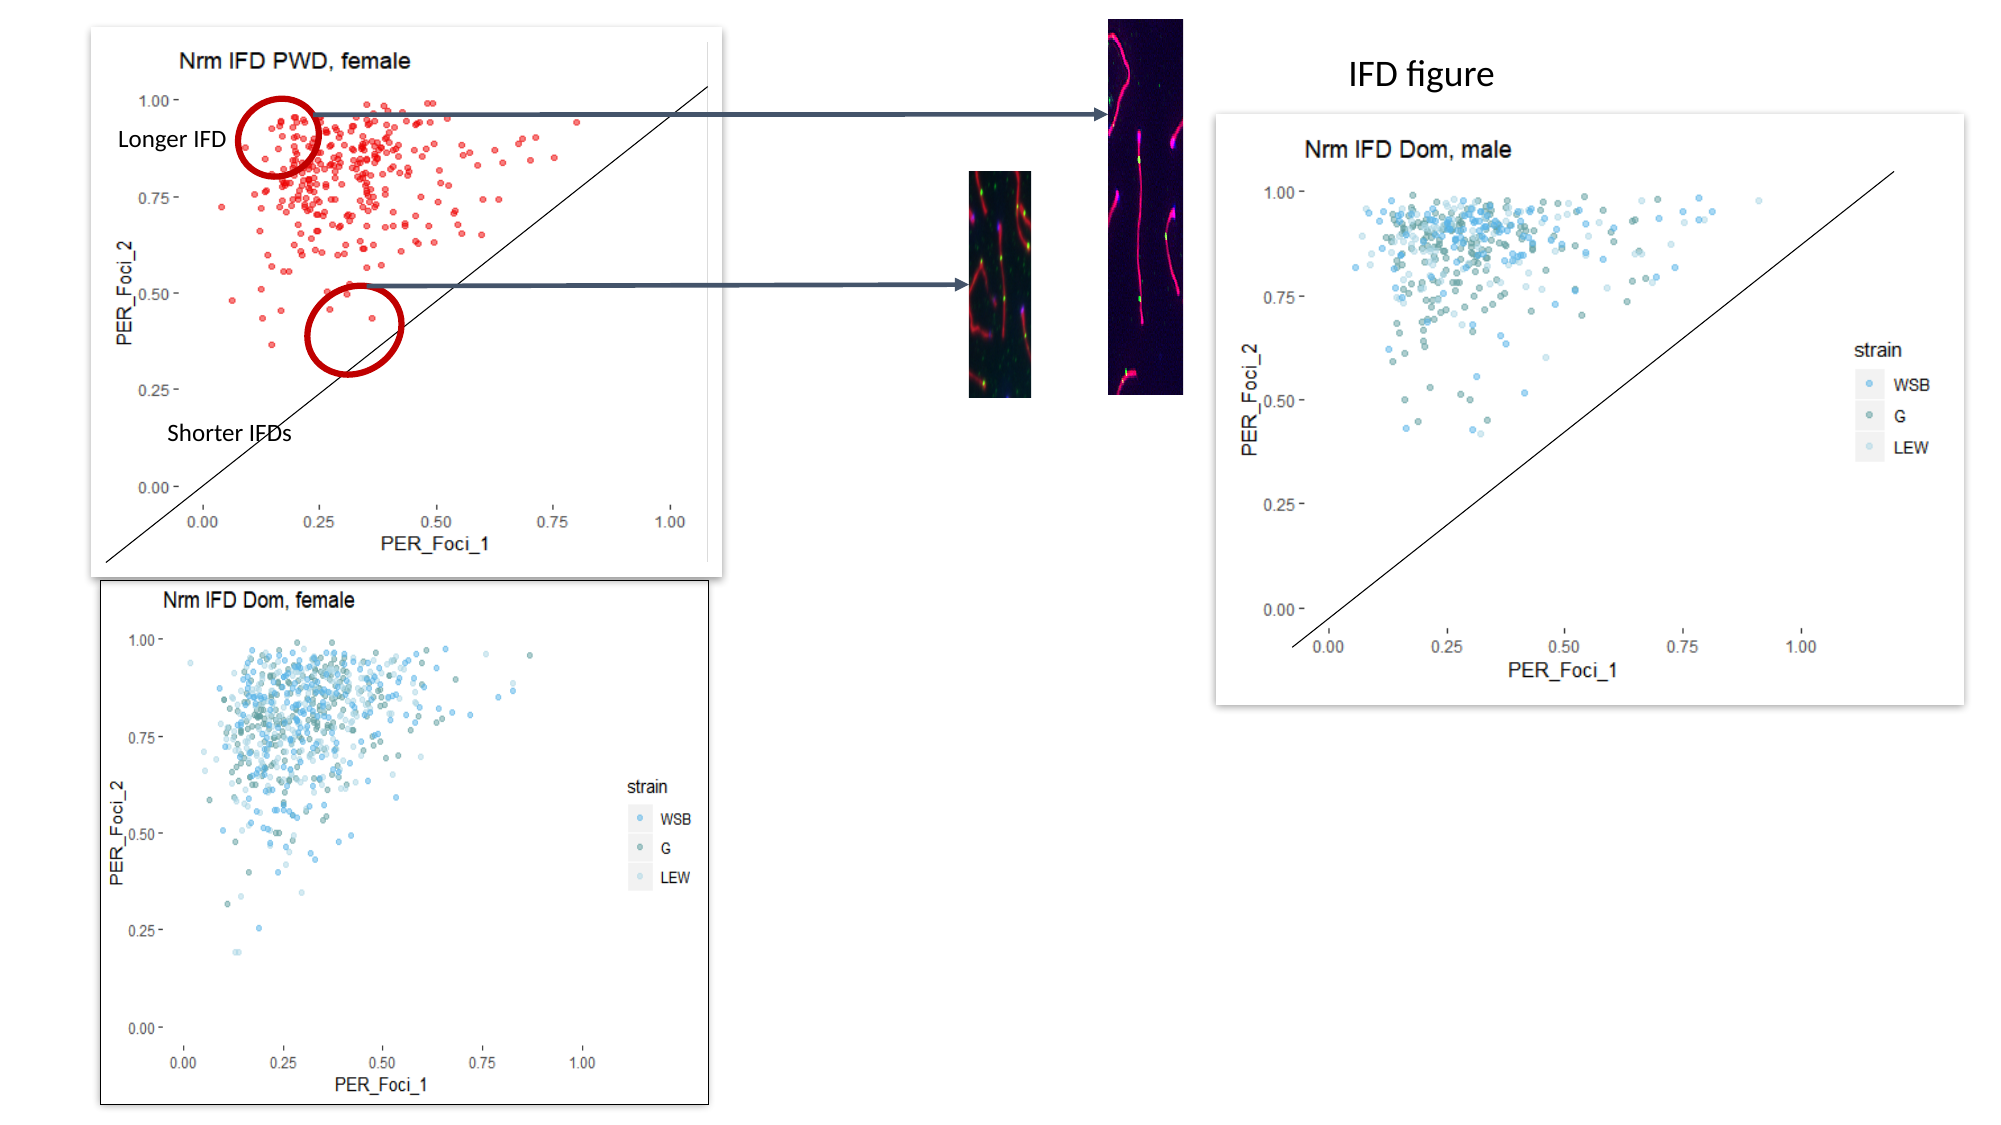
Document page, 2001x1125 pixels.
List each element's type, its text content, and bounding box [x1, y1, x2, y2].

picture [886, 19, 1184, 398]
picture [1230, 128, 1950, 691]
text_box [1292, 171, 1894, 648]
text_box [105, 41, 708, 563]
picture [100, 580, 708, 1105]
text_box IFD figure [1333, 41, 1961, 102]
